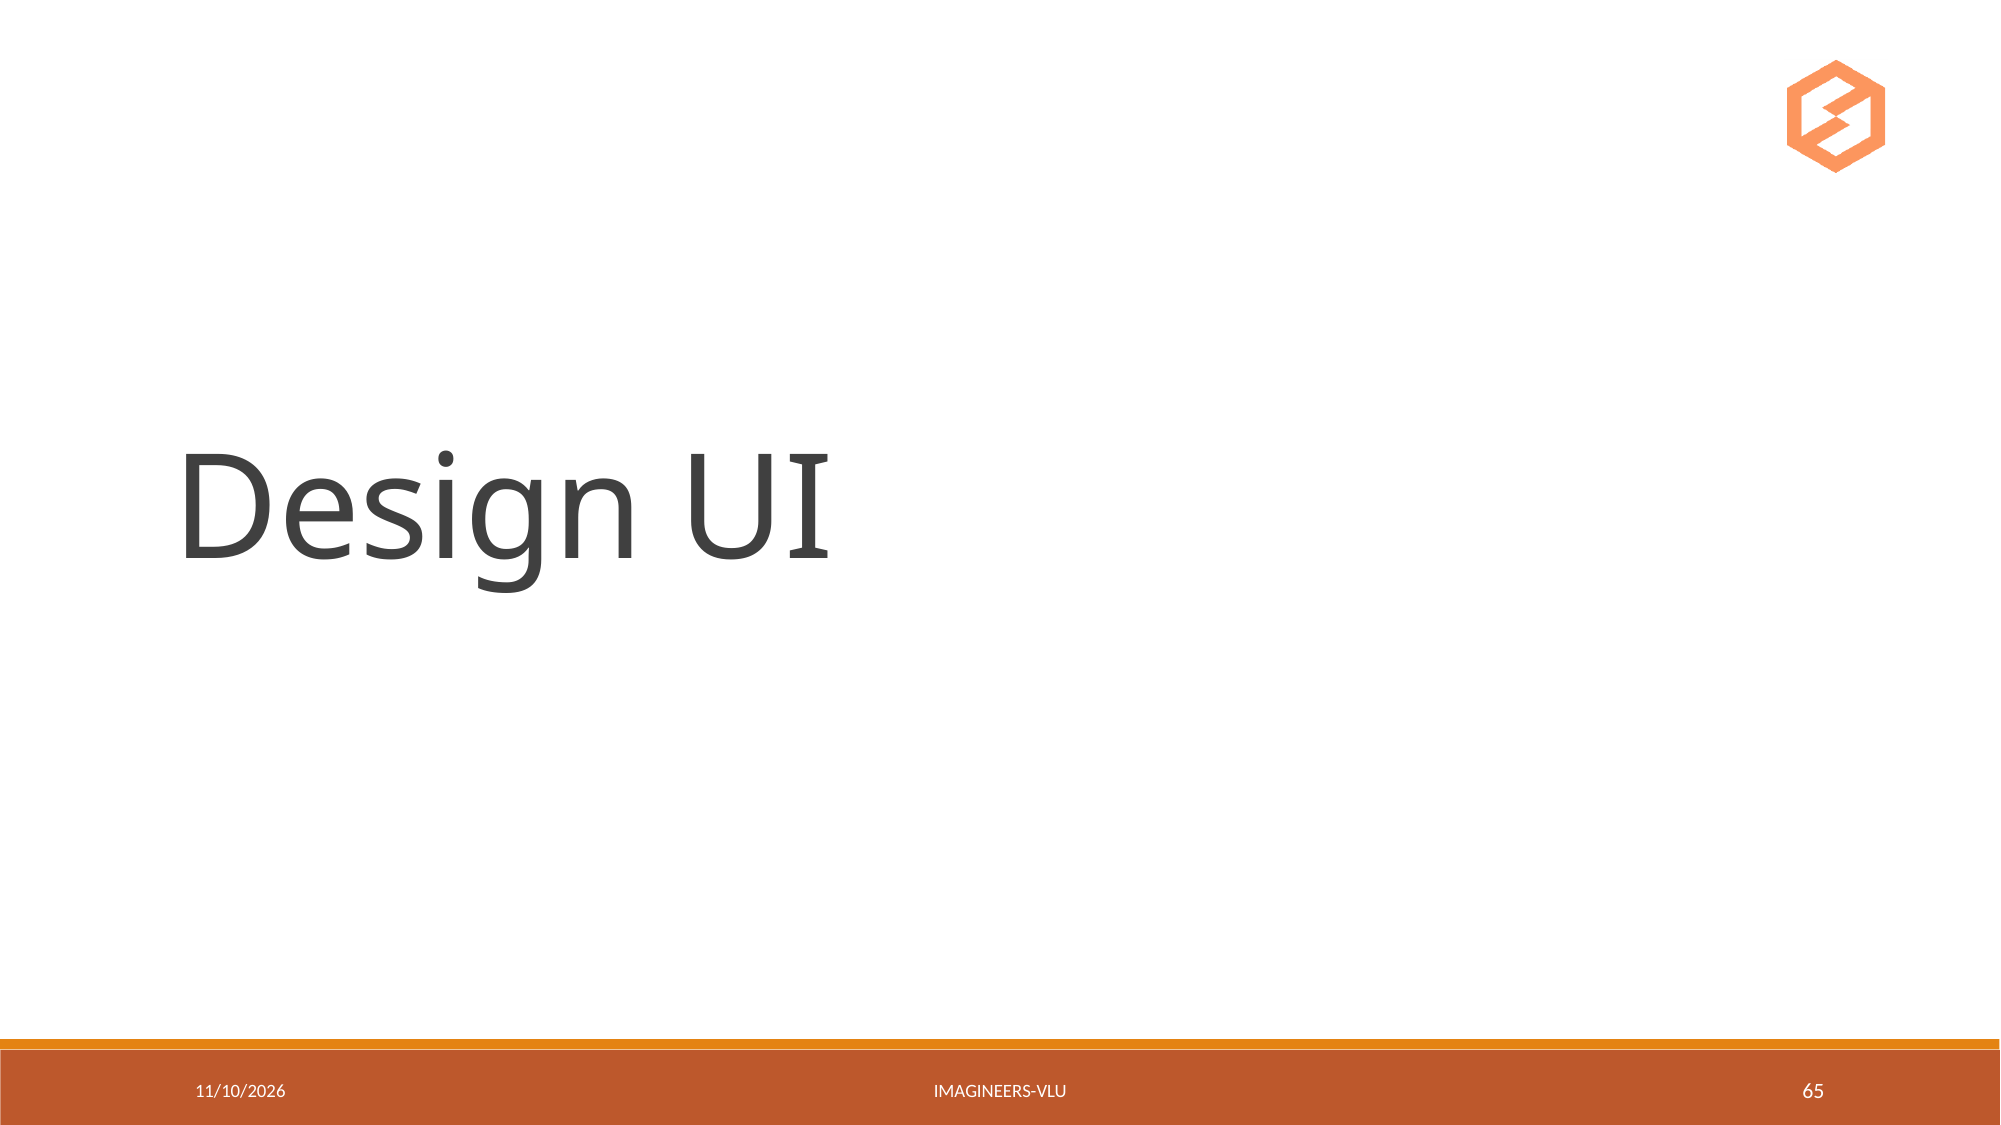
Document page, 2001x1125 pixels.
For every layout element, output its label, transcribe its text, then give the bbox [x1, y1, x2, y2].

title Design UI [157, 357, 1808, 596]
footer Imagineers-VLU [604, 1059, 1396, 1120]
picture [1783, 59, 1888, 175]
slide_number 65 [1624, 1059, 1840, 1120]
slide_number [180, 1059, 586, 1120]
